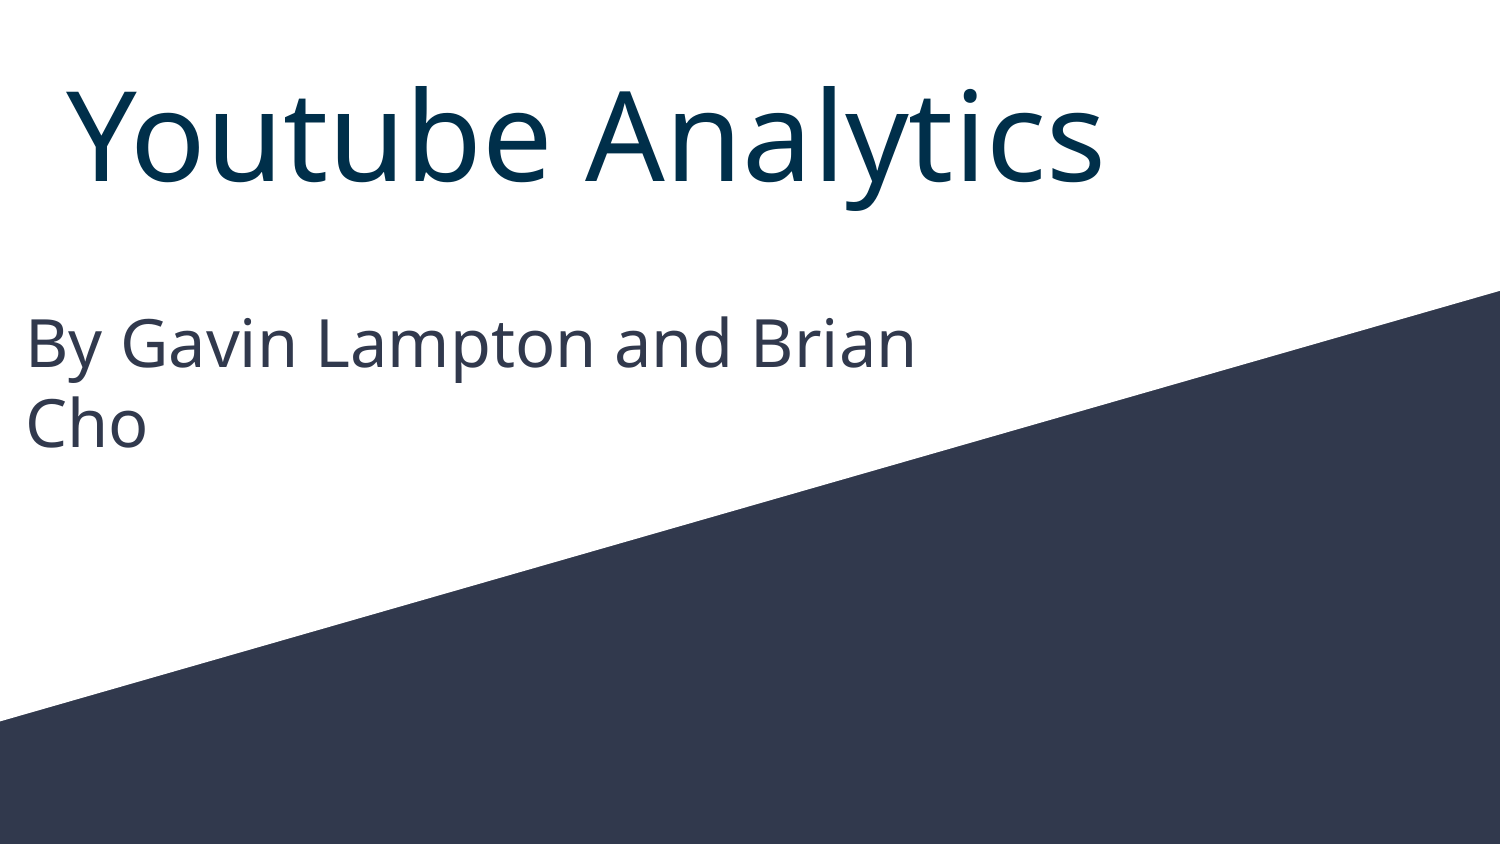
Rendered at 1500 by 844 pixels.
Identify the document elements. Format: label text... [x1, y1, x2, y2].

title Youtube Analytics [51, 41, 1449, 252]
subtitle By Gavin Lampton and Brian Cho [10, 286, 1073, 422]
